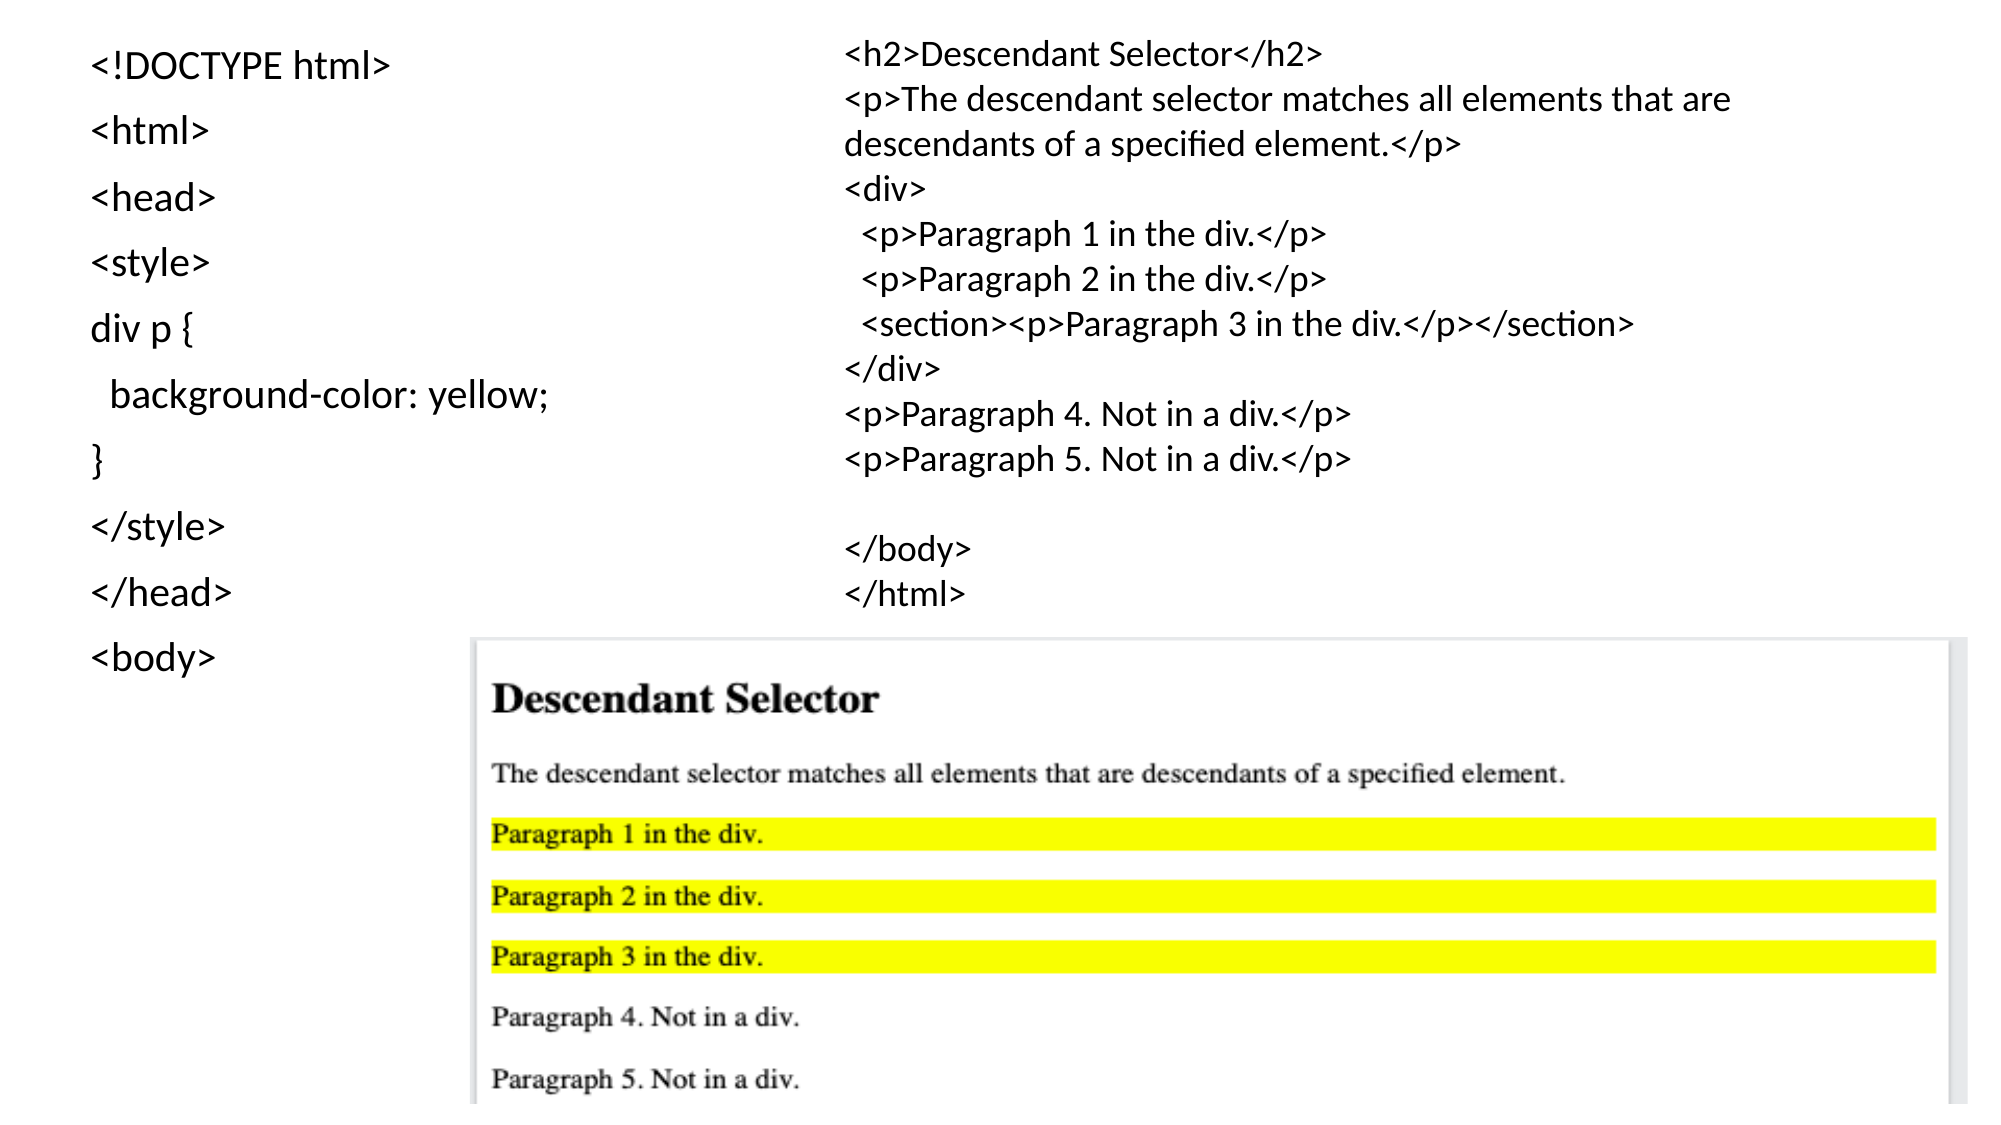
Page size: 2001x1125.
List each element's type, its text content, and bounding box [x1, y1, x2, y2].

text_box <h2>Descendant Selector</h2> <p>The descendant selector matches all elements that are descendants of a specified element.</p> <div> <p>Paragraph 1 in the div.</p> <p>Paragraph 2 in the div.</p> <section><p>Paragraph 3 in the div.</p></section> </div> <p>Paragraph 4. Not in a div.</p> <p>Paragraph 5. Not in a div.</p> </body> </html> [829, 21, 1830, 622]
picture [469, 637, 1968, 1104]
list <!DOCTYPE html> <html> <head> <style> div p { background-color: yellow; } </style> </head> <body> [75, 35, 742, 750]
